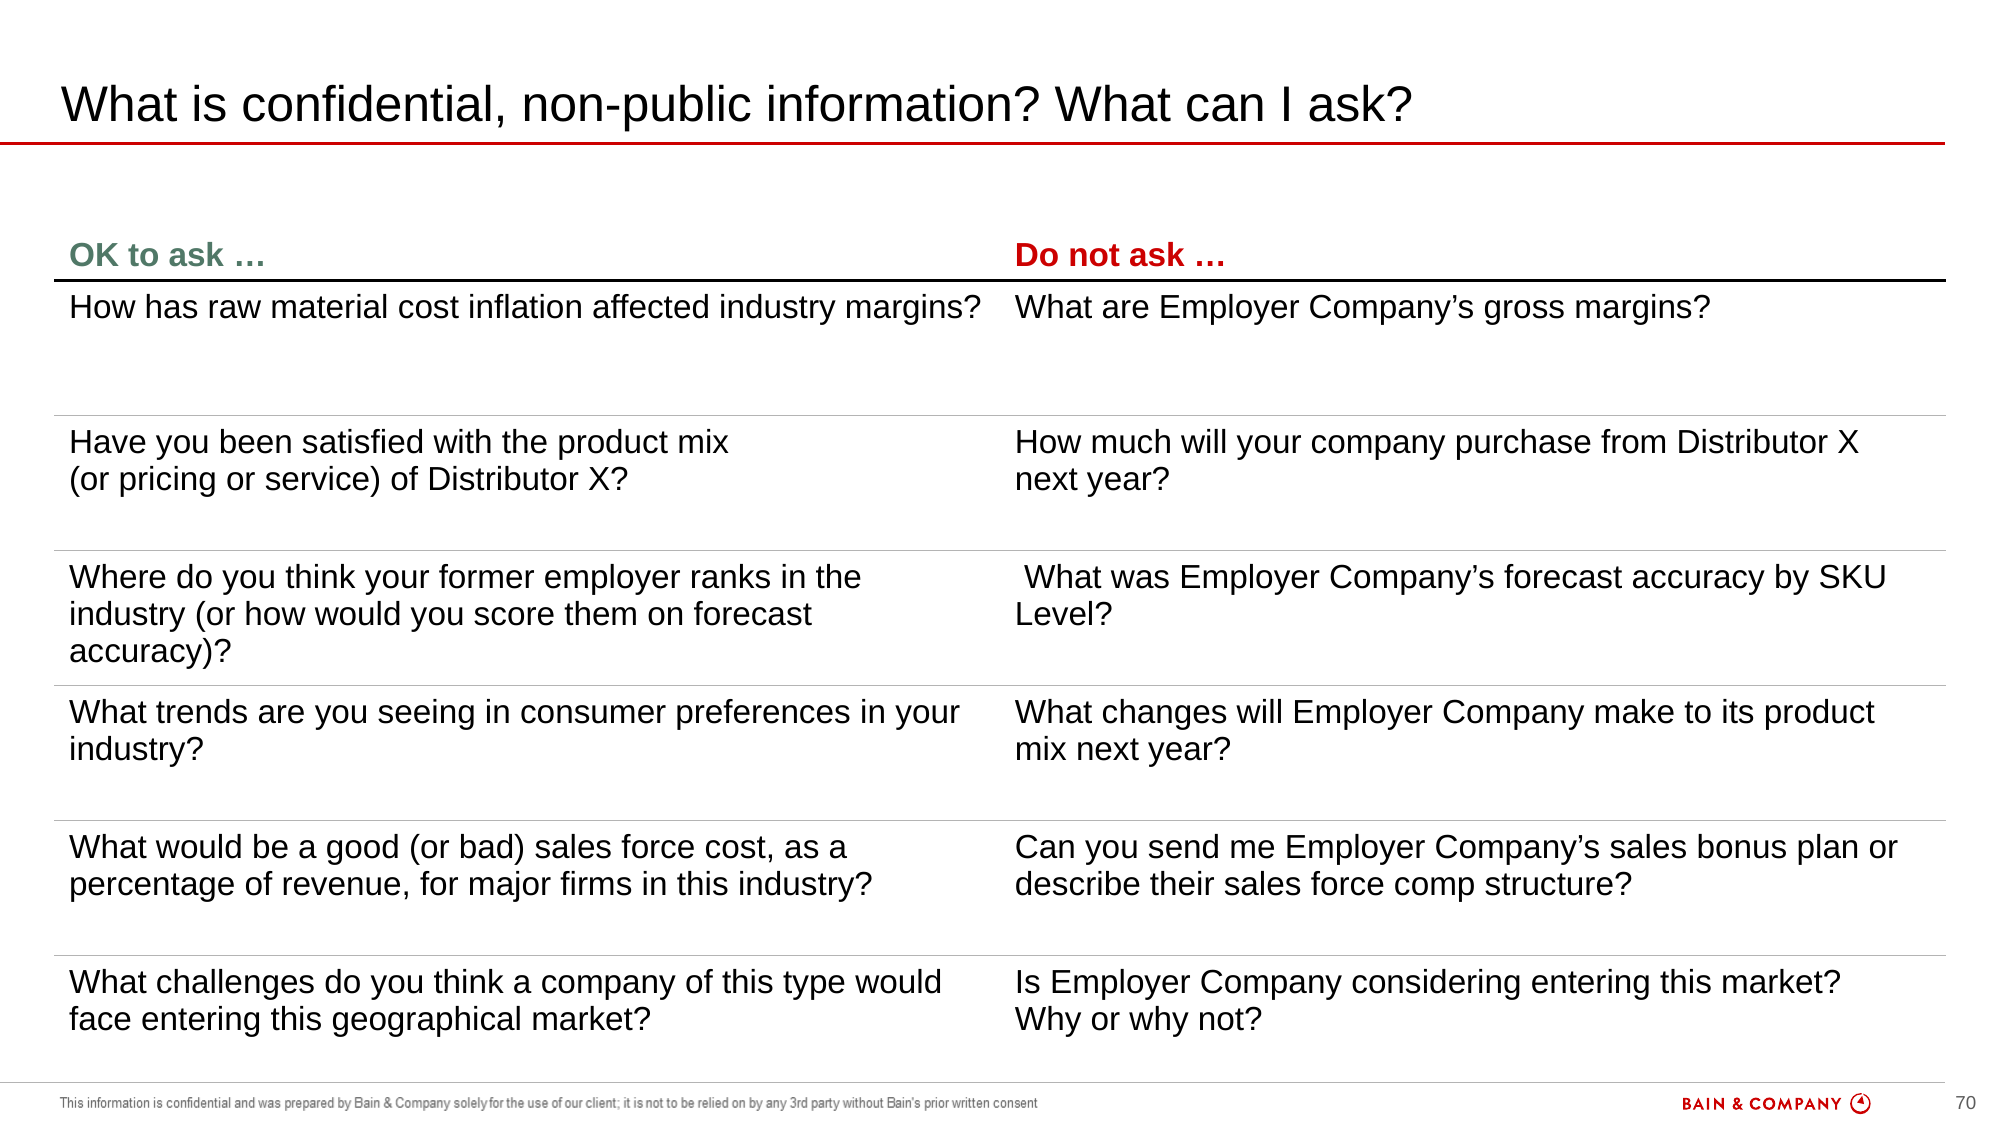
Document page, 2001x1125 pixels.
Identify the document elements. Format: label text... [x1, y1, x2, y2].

table_cell What are Employer Company’s gross margins? [1000, 282, 1946, 415]
table_cell What was Employer Company’s forecast accuracy by SKU Level? [1000, 551, 1946, 685]
picture [51, 1089, 1103, 1119]
table_cell Can you send me Employer Company’s sales bonus plan or describe their sales force comp structure? [1000, 821, 1946, 955]
table_header Do not ask … [1000, 208, 1946, 279]
title What is confidential, non-public information? What can I ask? [54, 0, 1945, 144]
table_cell Is Employer Company considering entering this market? Why or why not? [1000, 956, 1946, 1091]
table_cell Have you been satisfied with the product mix (or pricing or service) of Distributor X? [54, 416, 1000, 550]
table_cell How has raw material cost inflation affected industry margins? [54, 282, 1000, 415]
table_cell How much will your company purchase from Distributor X next year? [1000, 416, 1946, 550]
table_cell What challenges do you think a company of this type would face entering this geographical market? [54, 956, 1000, 1091]
table_cell What changes will Employer Company make to its product mix next year? [1000, 686, 1946, 820]
table_header OK to ask … [54, 208, 1000, 279]
table_cell What would be a good (or bad) sales force cost, as a percentage of revenue, for major firms in this industry? [54, 821, 1000, 955]
table_cell What trends are you seeing in consumer preferences in your industry? [54, 686, 1000, 820]
table_cell Where do you think your former employer ranks in the industry (or how would you score them on forecast accuracy)? [54, 551, 1000, 685]
